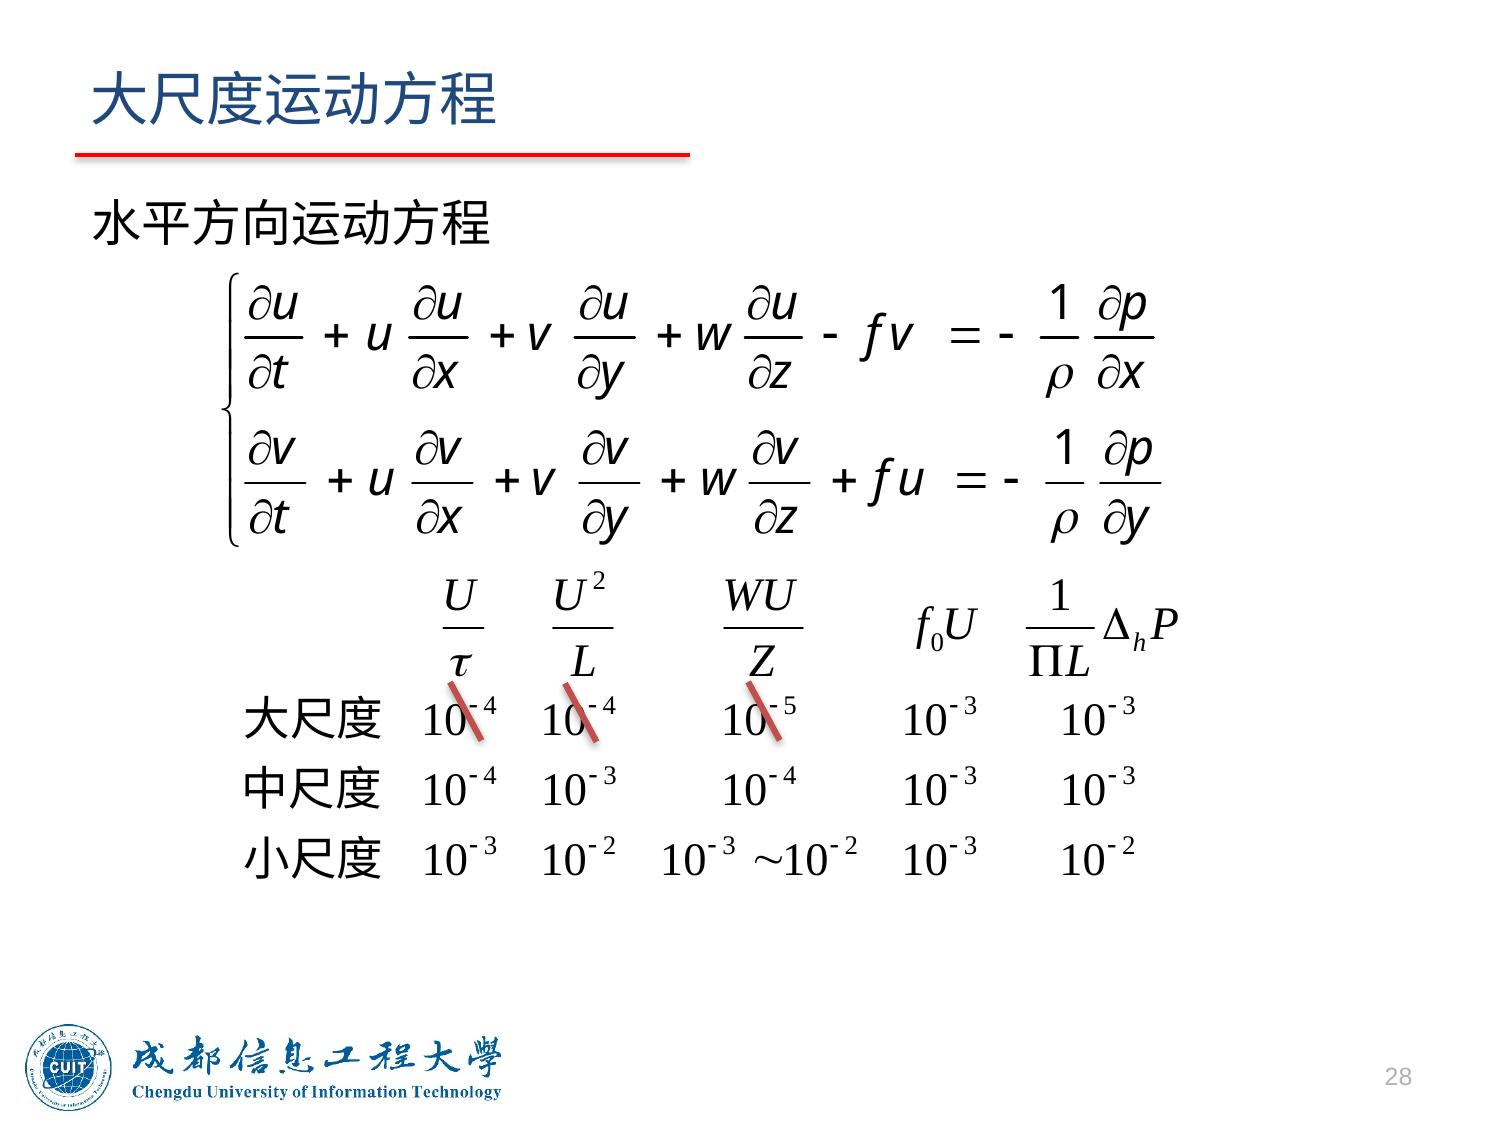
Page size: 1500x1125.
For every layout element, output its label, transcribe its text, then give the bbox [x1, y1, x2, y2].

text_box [564, 683, 597, 743]
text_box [237, 560, 1189, 895]
title 大尺度运动方程 [75, 45, 1425, 150]
picture [25, 1024, 501, 1111]
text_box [449, 681, 482, 741]
text_box 水平方向运动方程 [77, 183, 507, 259]
slide_number 28 [1277, 1045, 1428, 1106]
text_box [211, 263, 1172, 558]
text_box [747, 681, 780, 741]
